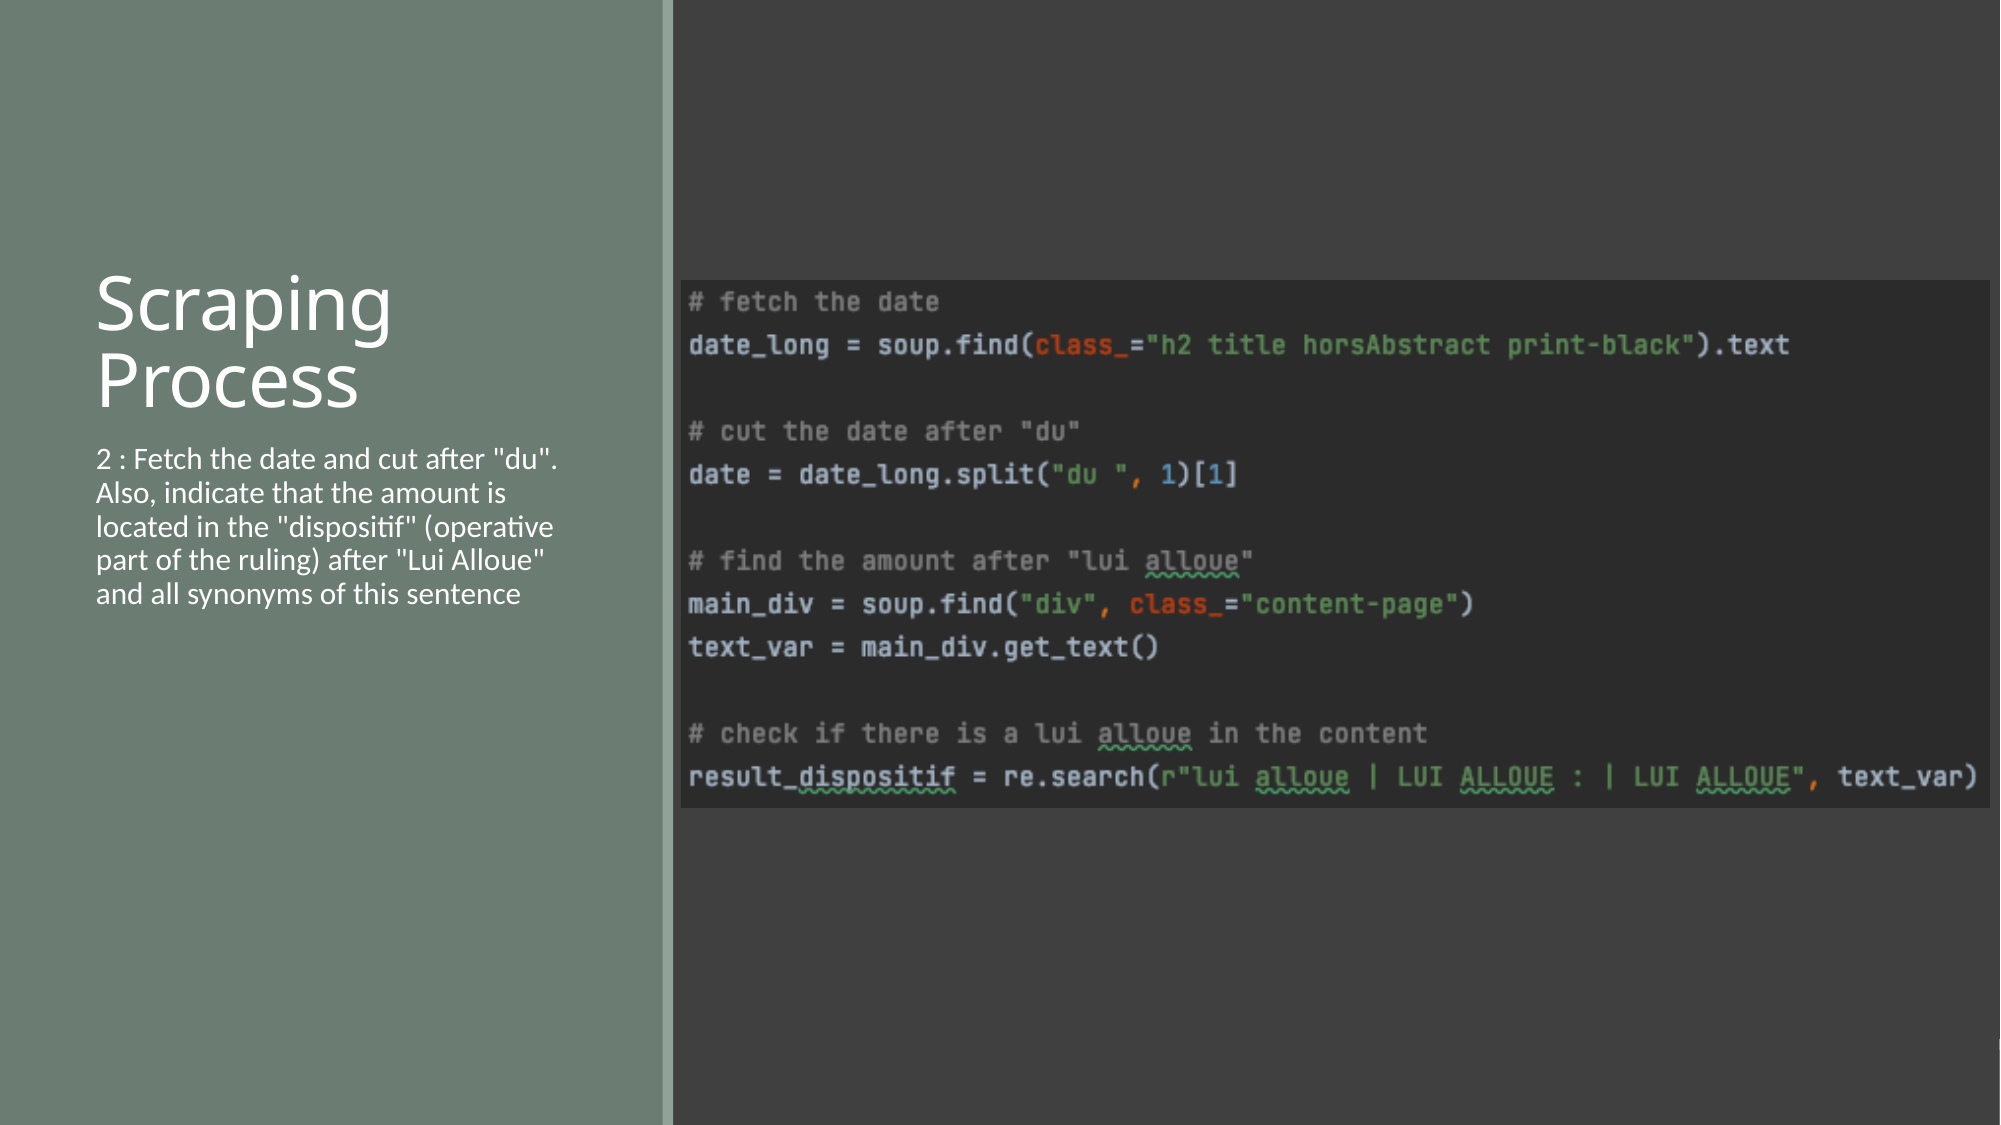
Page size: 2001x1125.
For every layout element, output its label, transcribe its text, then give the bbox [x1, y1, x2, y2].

text_box [0, 0, 661, 1125]
list 2 : Fetch the date and cut after "du". Also, indicate that the amount is located in the "dispositif" (operative part of the ruling) after "Lui Alloue" and all synonyms of this sentence [80, 435, 587, 983]
text_box [674, 0, 2000, 1125]
title Scraping Process [80, 84, 587, 430]
picture [680, 279, 1991, 808]
text_box [661, 0, 674, 1125]
